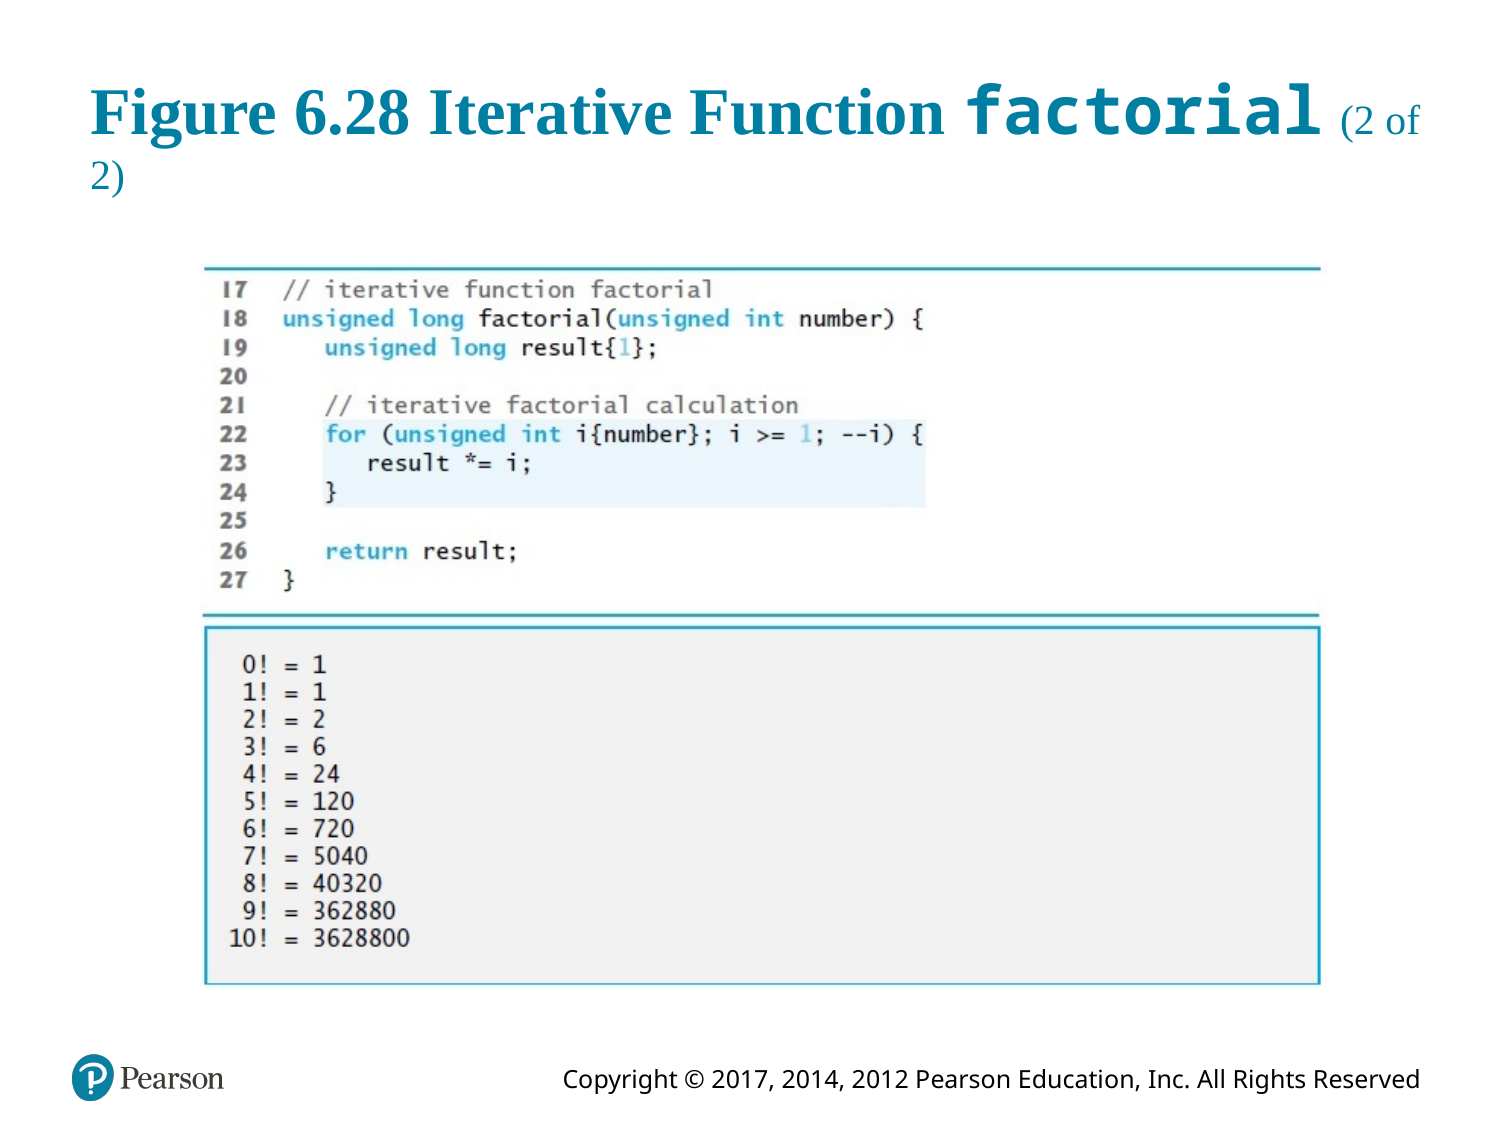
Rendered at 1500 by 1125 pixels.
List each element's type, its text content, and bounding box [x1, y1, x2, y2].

picture [80, 1063, 106, 1088]
picture [98, 1054, 224, 1101]
title Figure 6.28 Iterative Function factorial (2 of 2) [75, 37, 1453, 213]
picture [72, 1054, 88, 1070]
picture [72, 1087, 83, 1101]
picture [200, 263, 1327, 988]
